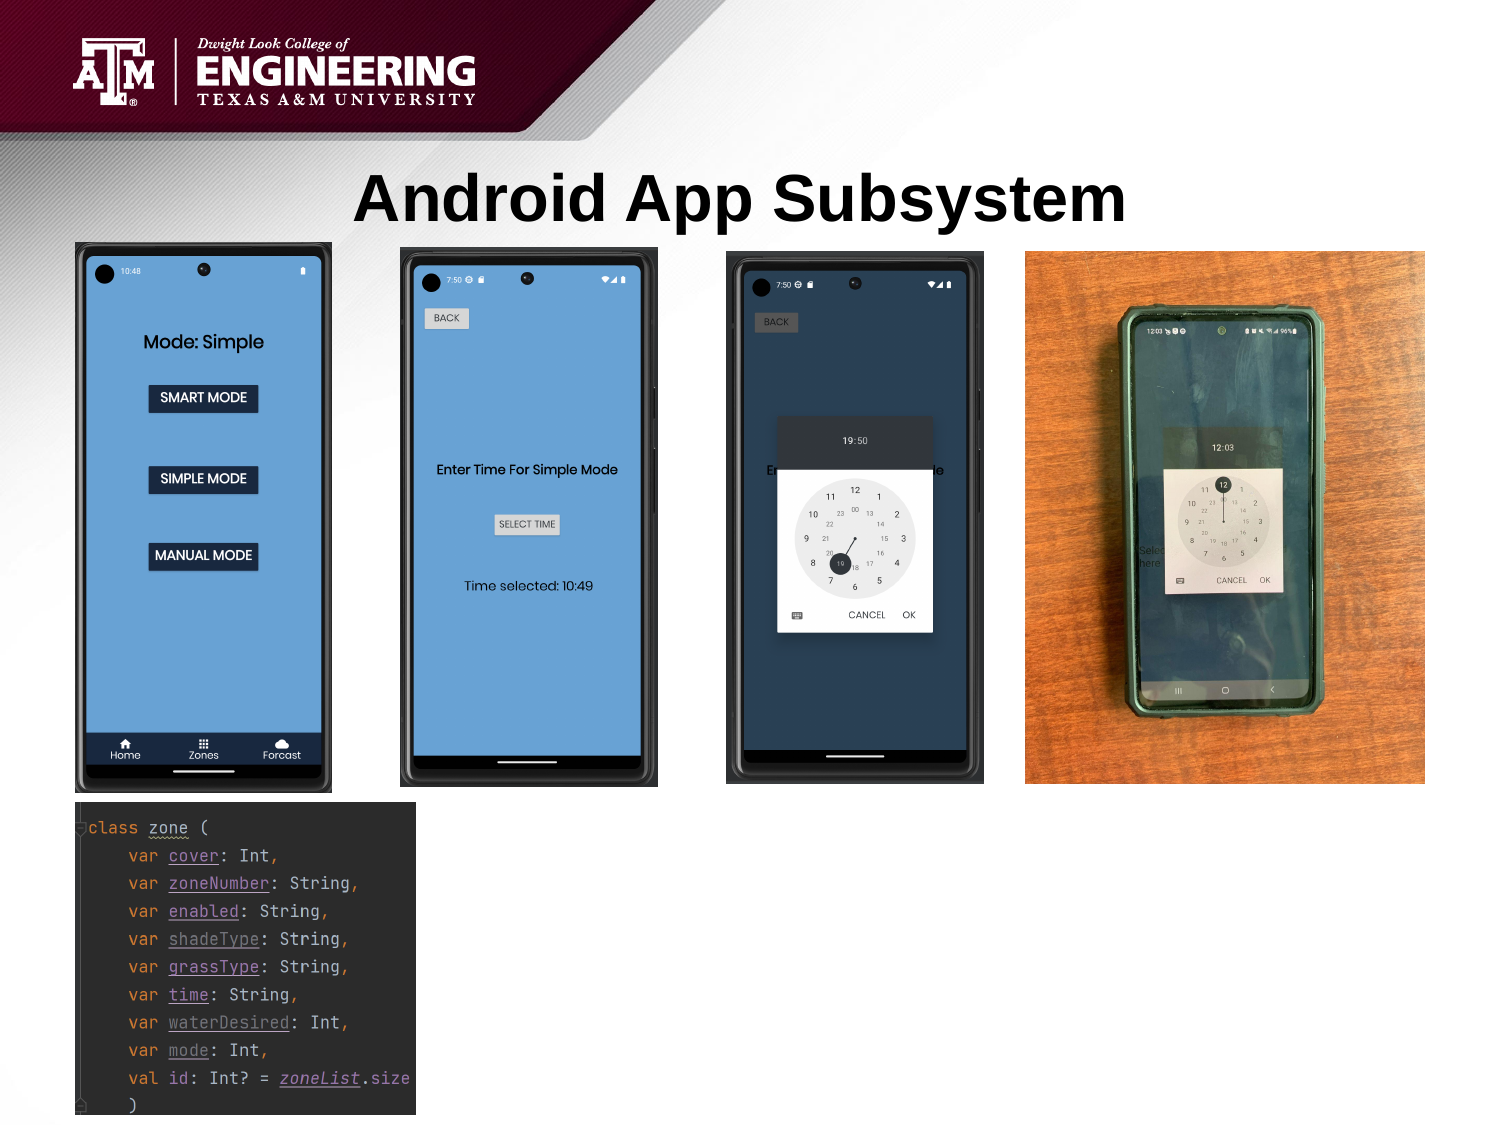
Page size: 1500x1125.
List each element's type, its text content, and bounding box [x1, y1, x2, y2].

title Android App Subsystem [75, 129, 1425, 262]
picture [0, 0, 1500, 1125]
